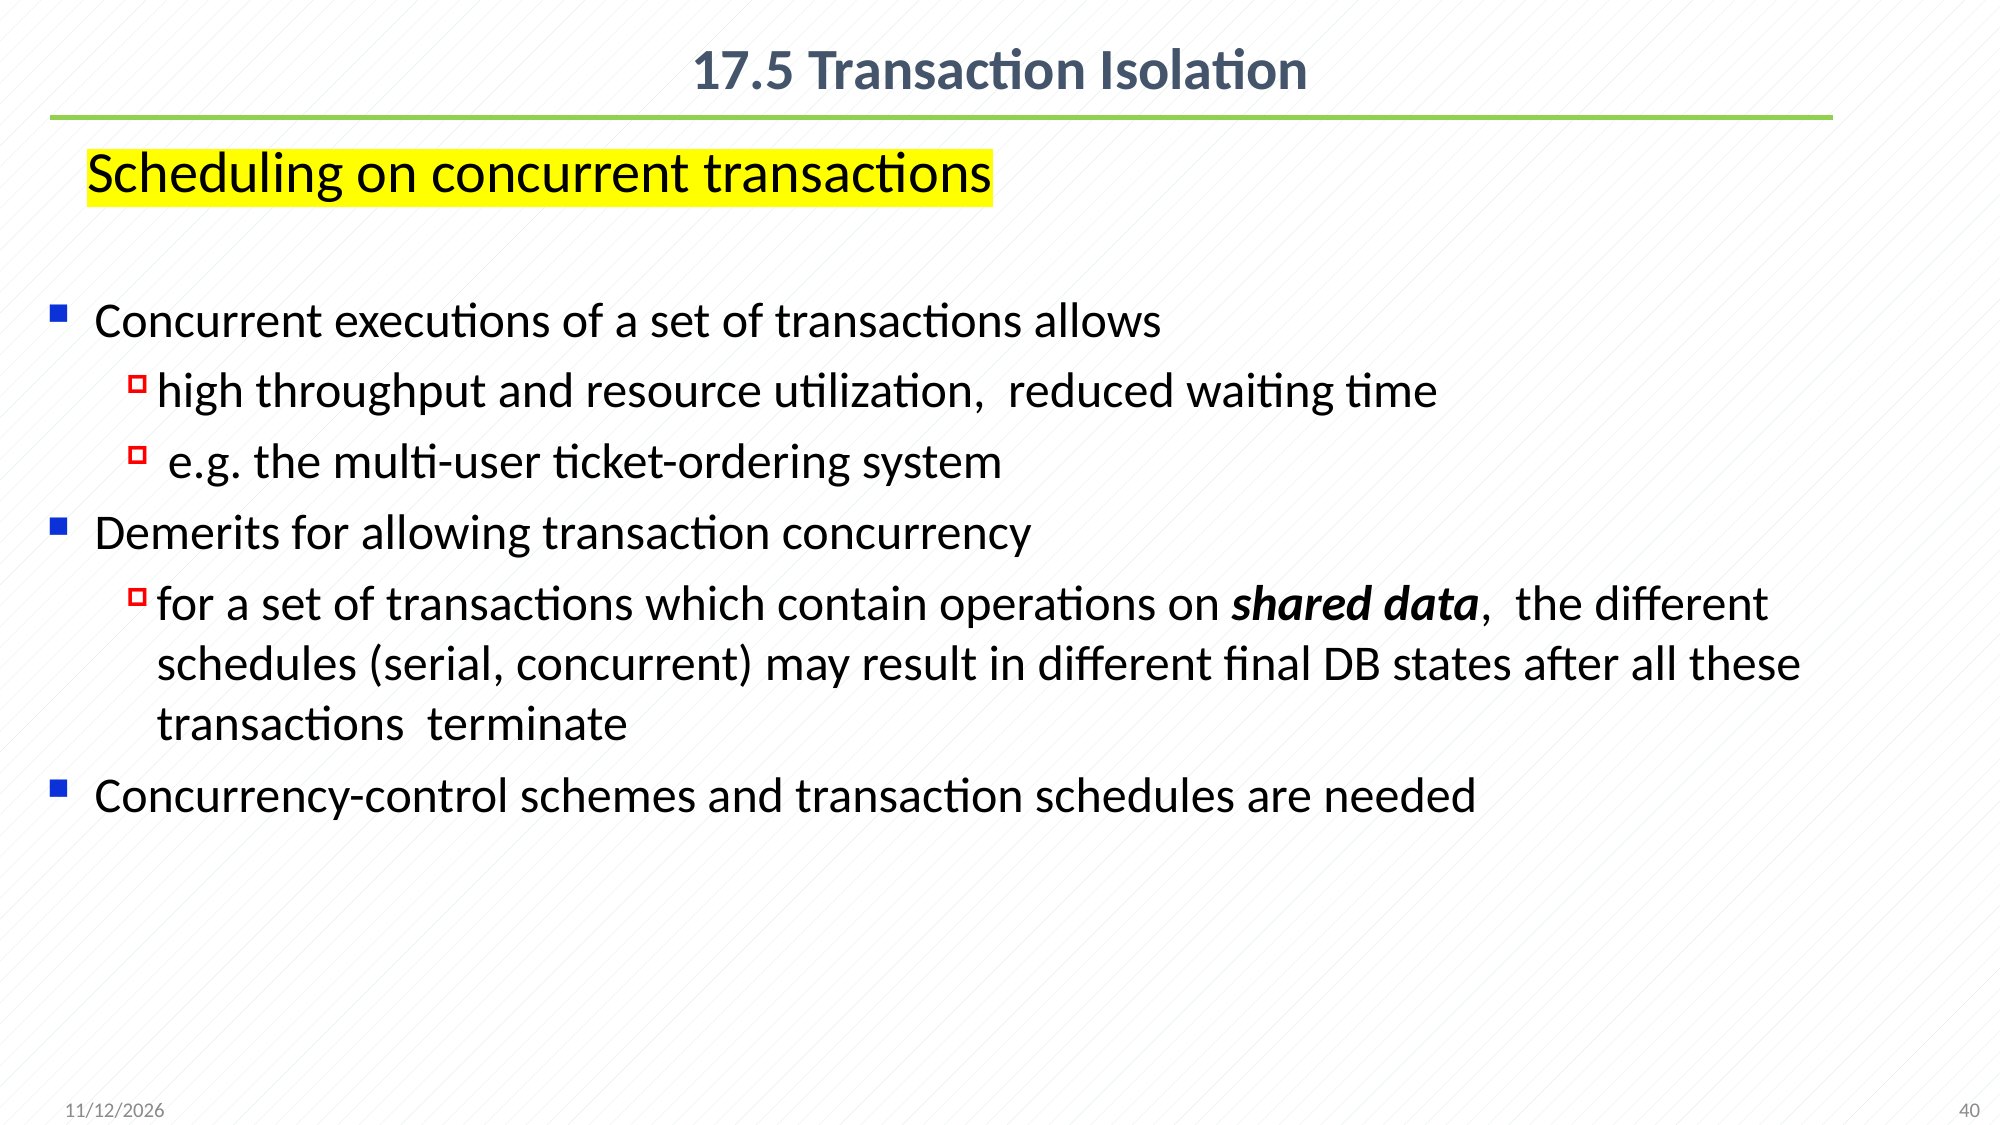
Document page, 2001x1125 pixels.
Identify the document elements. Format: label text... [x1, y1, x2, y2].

list Scheduling on concurrent transactions Concurrent executions of a set of transactions allows high throughput and resource utilization, reduced waiting time e.g. the multi-user ticket-ordering system Demerits for allowing transaction concurrency for a set of transactions which contain operations on shared data, the different schedules (serial, concurrent) may result in different final DB states after all these transactions terminate Concurrency-control schemes and transaction schedules are needed [32, 126, 1974, 1081]
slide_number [49, 1079, 500, 1125]
slide_number 40 [1545, 1079, 1996, 1125]
title 17.5 Transaction Isolation [50, 13, 1949, 126]
